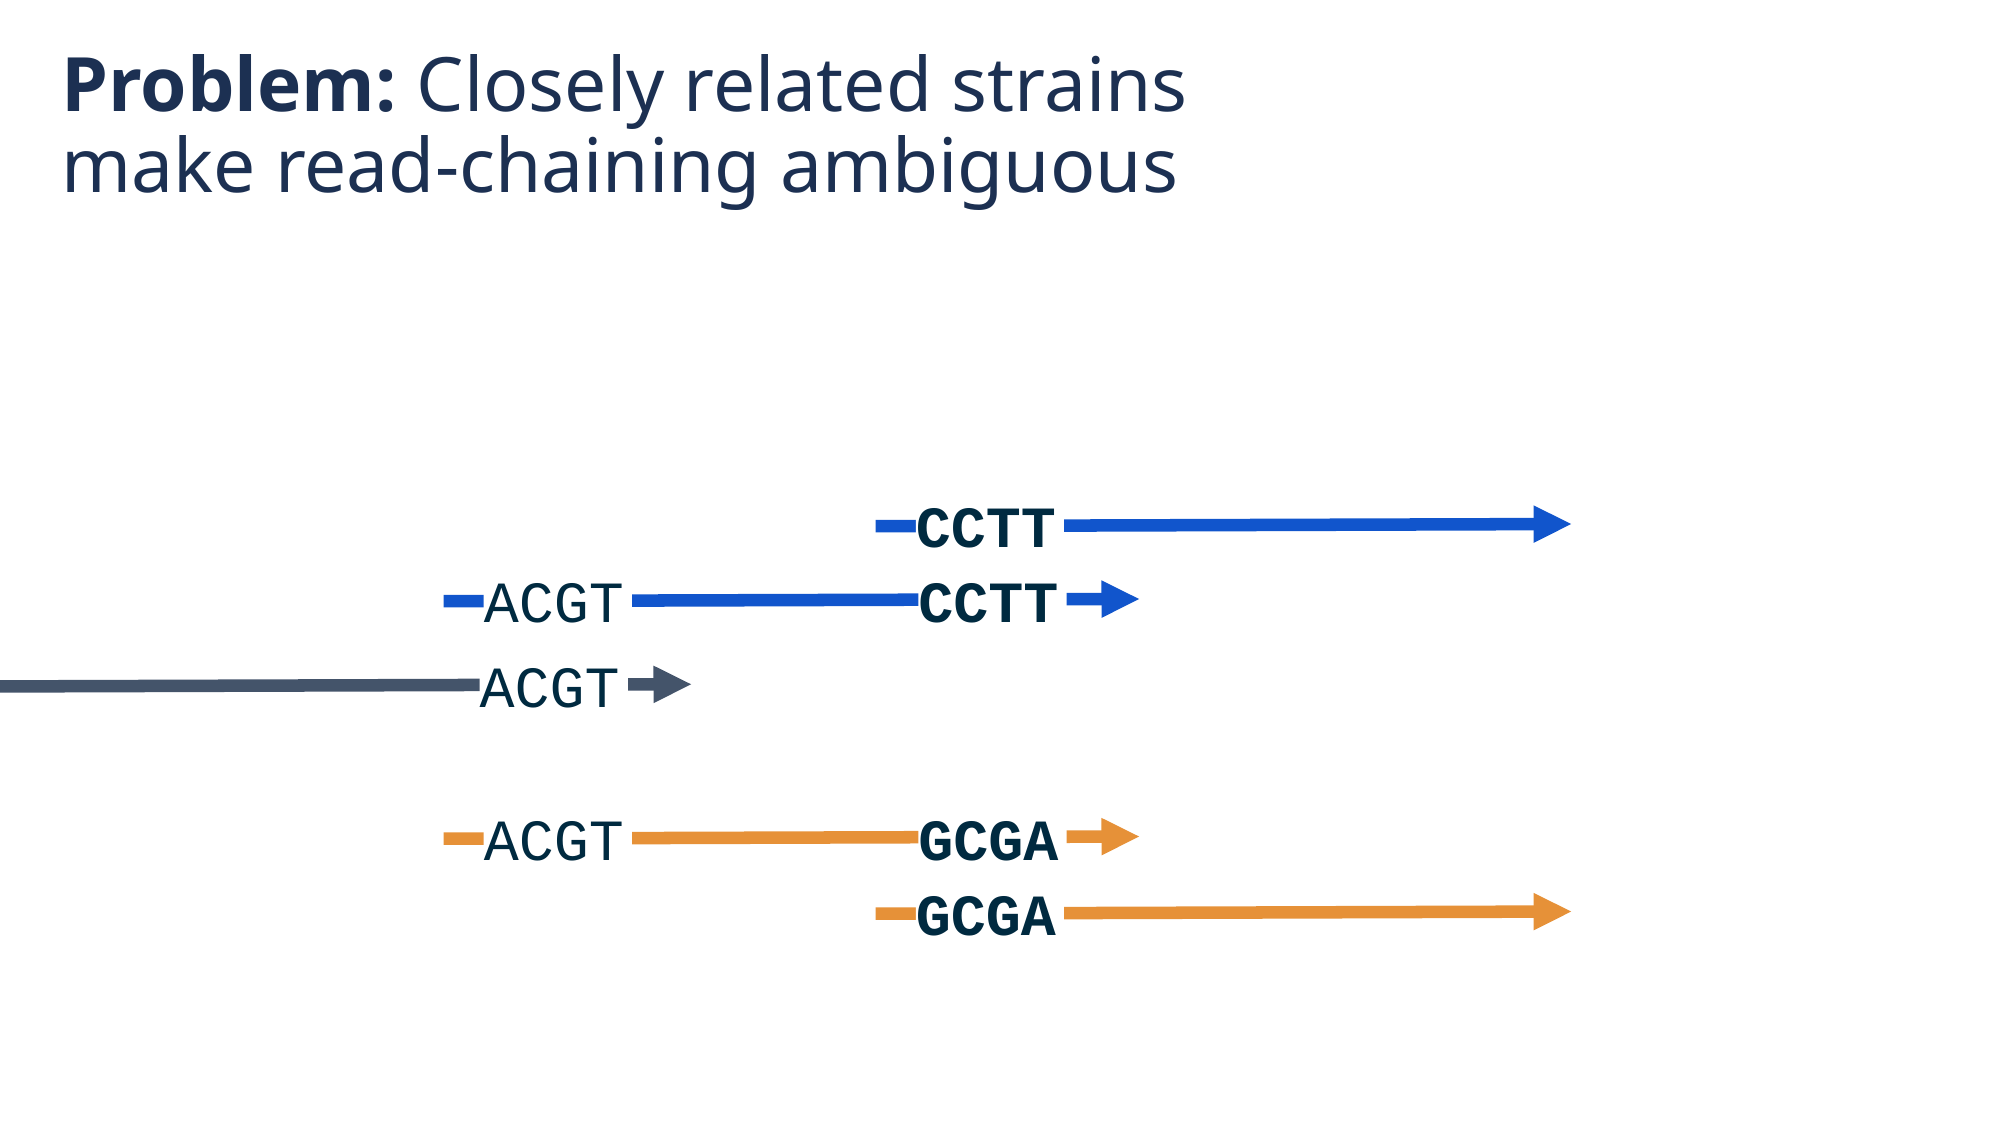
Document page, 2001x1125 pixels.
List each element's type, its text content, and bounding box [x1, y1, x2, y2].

text_box CCTT [918, 610, 1067, 632]
title Problem: Closely related strains make read-chaining ambiguous [46, 39, 1353, 408]
text_box ACGT [483, 804, 632, 834]
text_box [443, 598, 1140, 602]
text_box ACGT [479, 696, 628, 717]
text_box ACGT [483, 566, 632, 597]
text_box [0, 683, 692, 687]
text_box ACGT [483, 847, 632, 869]
text_box CCTT [915, 491, 1064, 522]
text_box ACGT [479, 651, 628, 682]
text_box CCTT [915, 535, 1064, 557]
text_box GCGA [918, 804, 1067, 834]
text_box GCGA [915, 922, 1064, 944]
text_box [875, 523, 1572, 527]
text_box GCGA [915, 879, 1064, 909]
text_box CCTT [918, 566, 1067, 597]
text_box GCGA [918, 847, 1067, 869]
text_box ACGT [483, 610, 632, 632]
